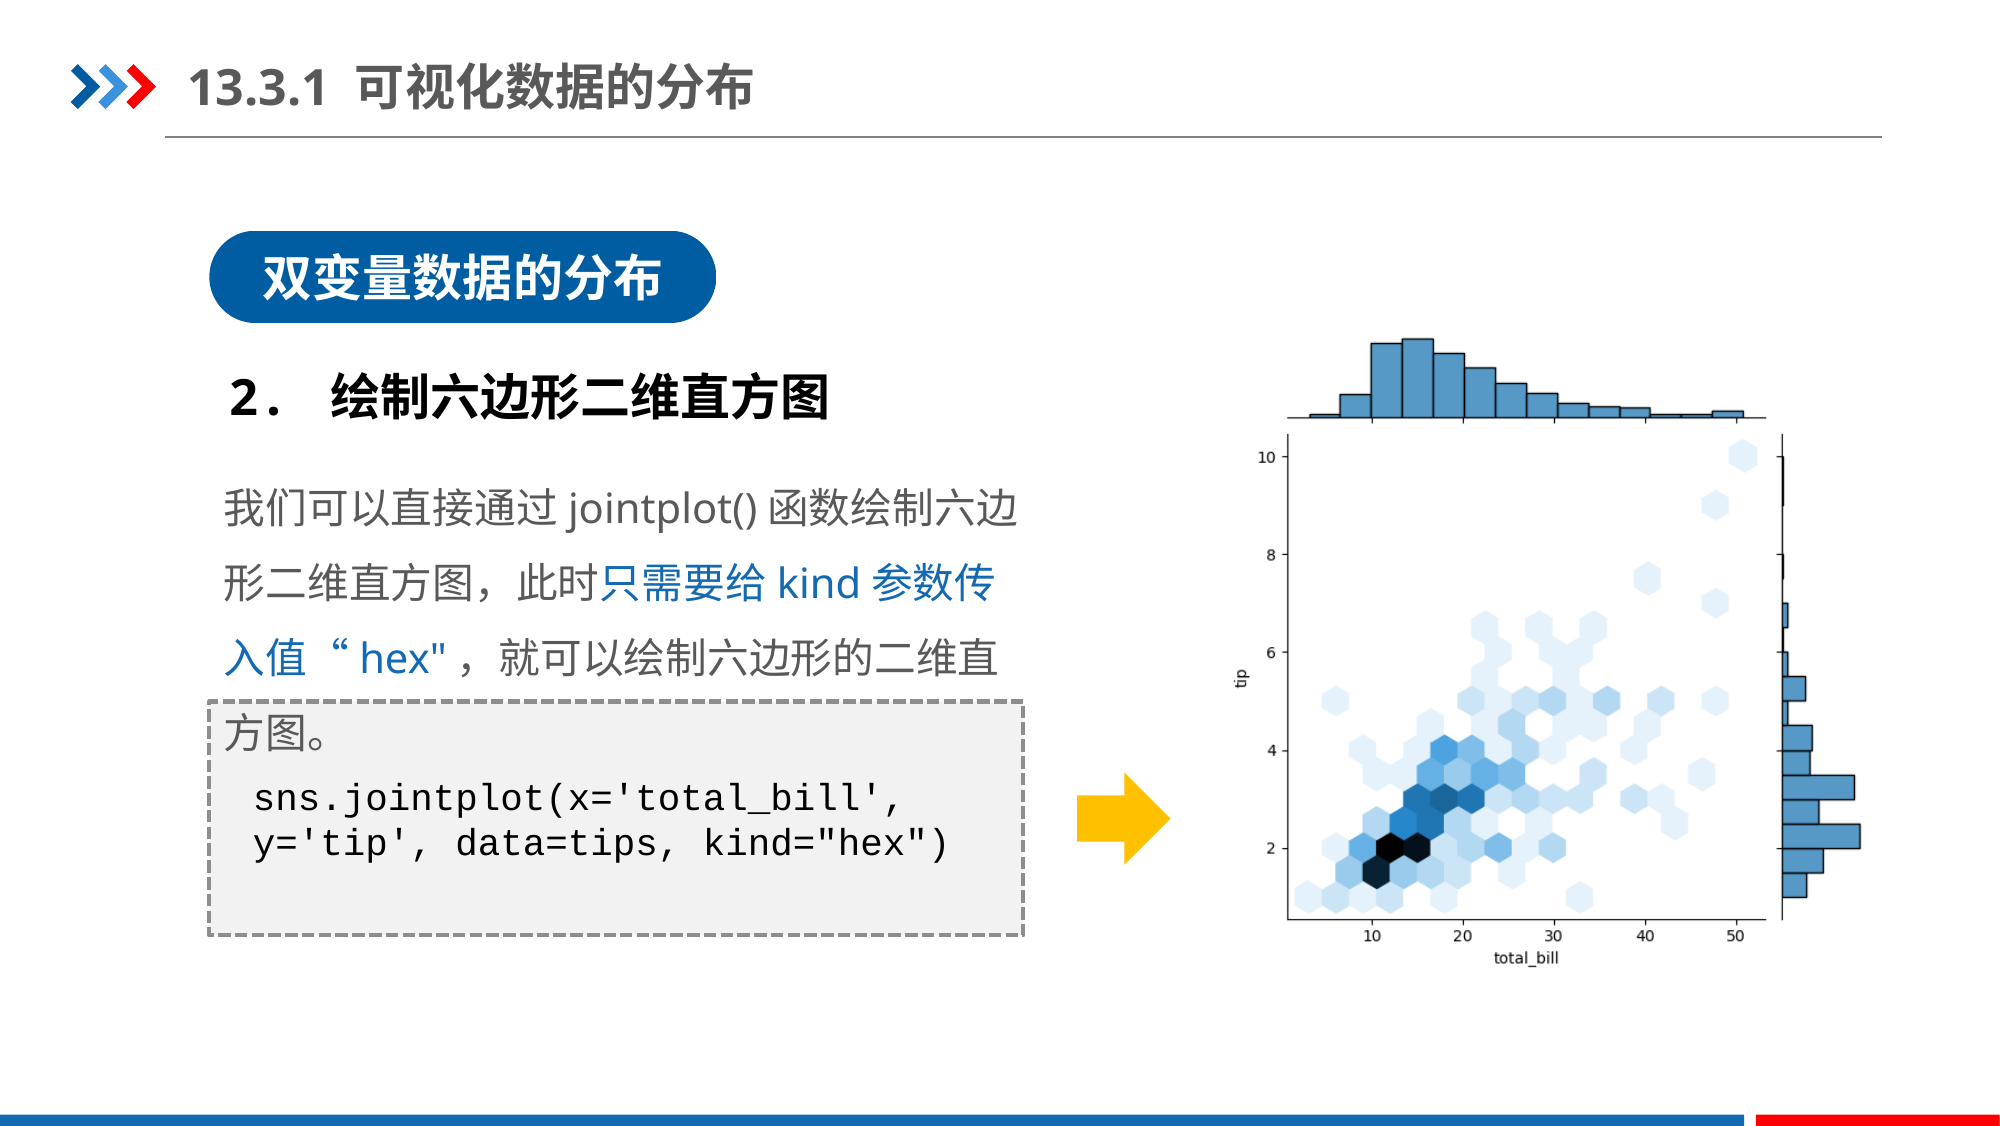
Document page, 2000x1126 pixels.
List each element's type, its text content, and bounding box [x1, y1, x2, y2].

text_box 13.3.1 可视化数据的分布 [187, 43, 1036, 127]
text_box 我们可以直接通过jointplot()函数绘制六边形二维直方图，此时只需要给kind参数传入值“hex"，就可以绘制六边形的二维直方图。 [209, 449, 1046, 765]
picture [1224, 322, 1875, 978]
text_box [1075, 770, 1173, 867]
text_box 2. 绘制六边形二维直方图 [213, 357, 846, 433]
text_box sns.jointplot(x='total_bill', y='tip', data=tips, kind="hex") [238, 765, 995, 871]
text_box [207, 760, 1025, 937]
text_box 双变量数据的分布 [207, 228, 719, 326]
